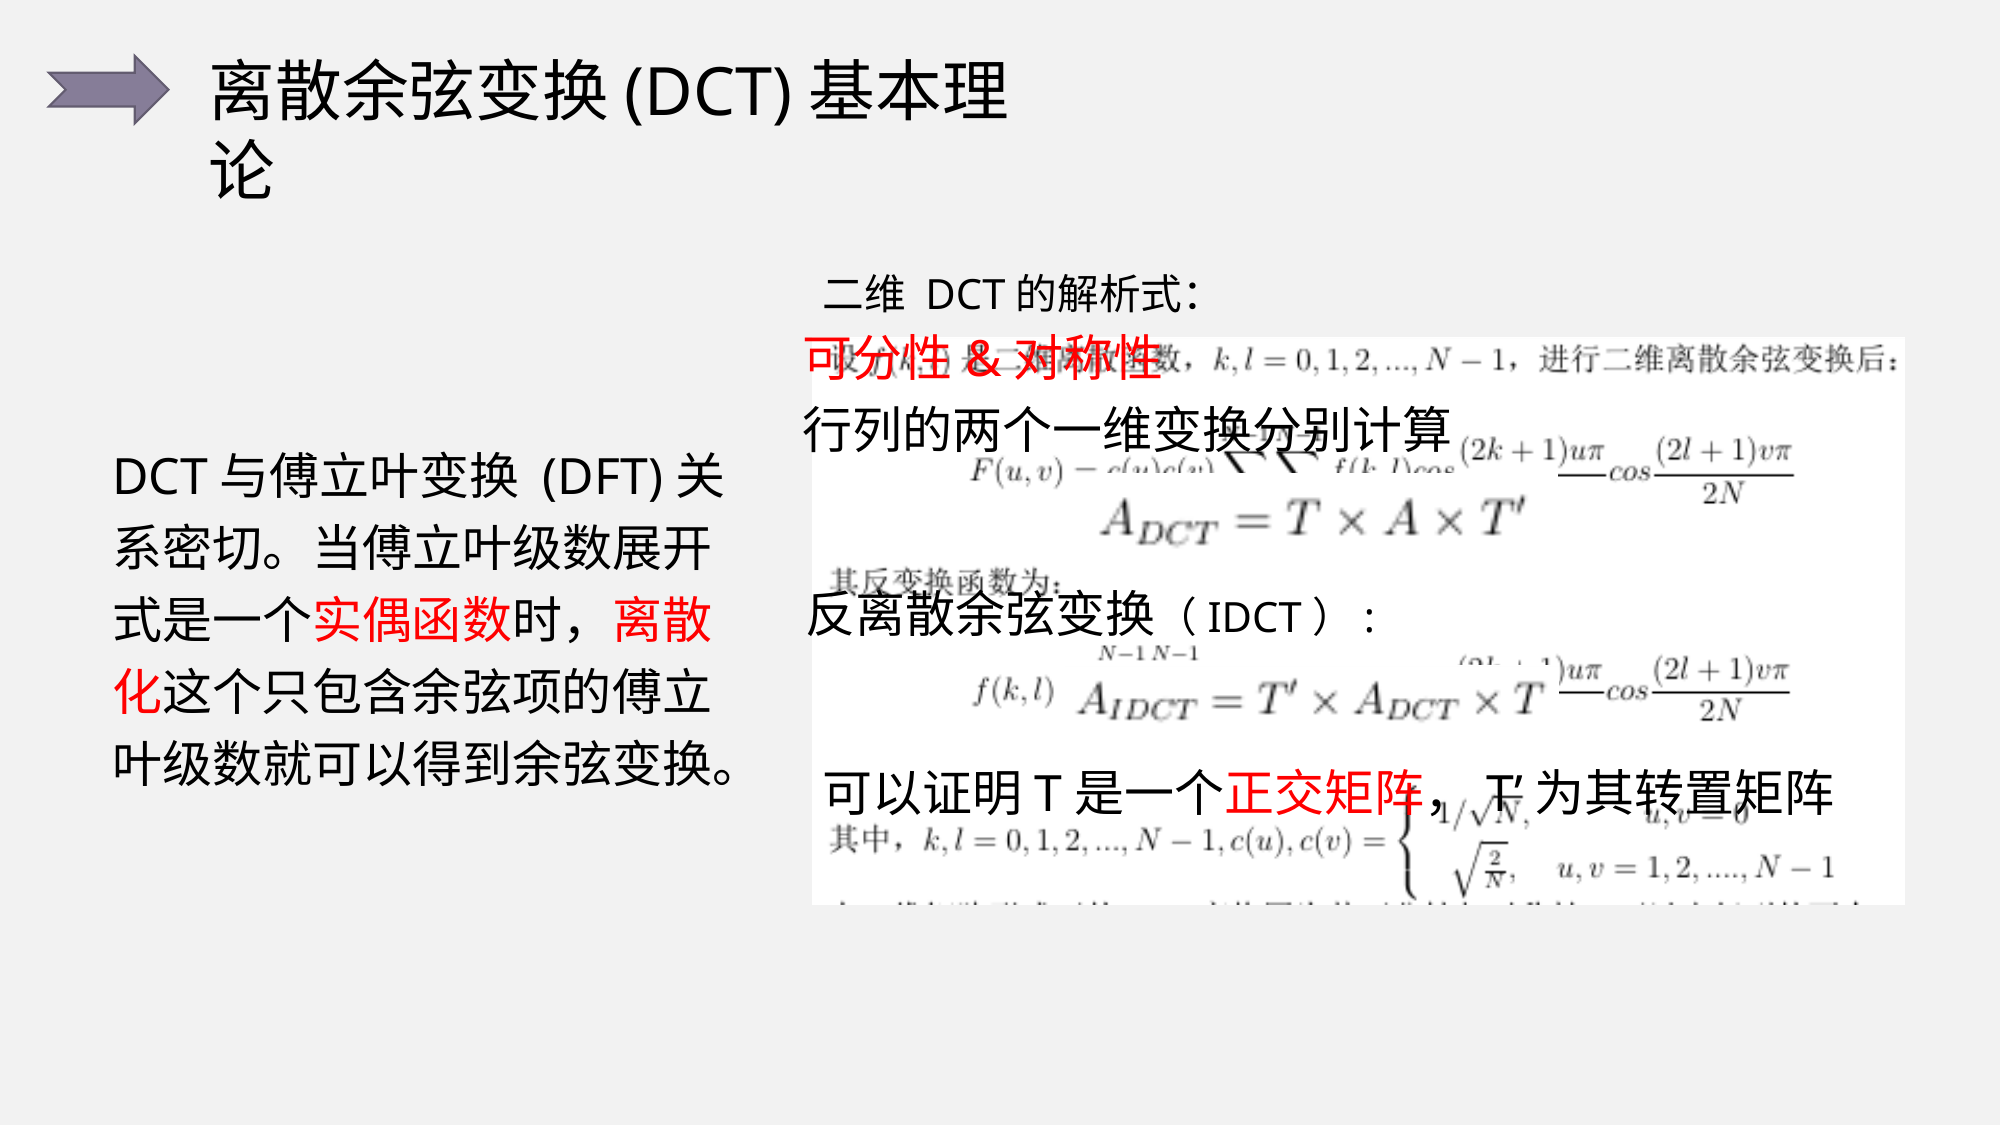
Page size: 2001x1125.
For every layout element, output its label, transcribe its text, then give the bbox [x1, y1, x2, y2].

text_box 离散余弦变换(DCT)基本理论 [193, 41, 1086, 217]
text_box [812, 251, 1905, 905]
text_box DCT与傅立叶变换 (DFT)关系密切。当傅立叶级数展开式是一个实偶函数时，离散化这个只包含余弦项的傅立叶级数就可以得到余弦变换。 [112, 493, 798, 732]
text_box [46, 53, 170, 126]
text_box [802, 267, 1854, 831]
